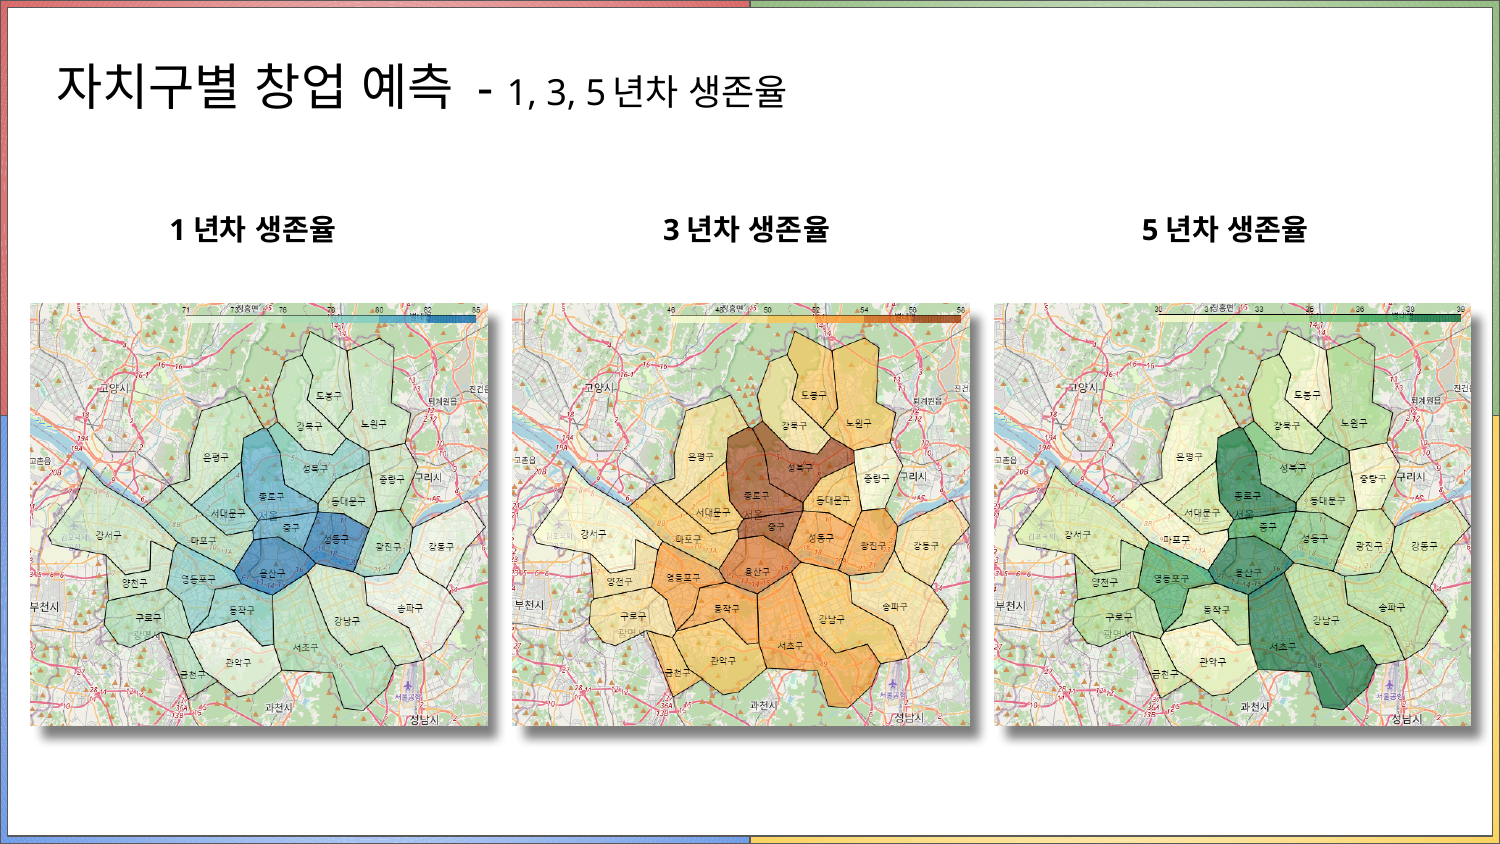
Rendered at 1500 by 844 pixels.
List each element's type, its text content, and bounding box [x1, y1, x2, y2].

title 자치구별 창업 예측 - 1, 3, 5년차 생존율 [41, 39, 1441, 131]
text_box 1년차 생존율 [146, 196, 373, 262]
picture [30, 303, 488, 726]
text_box 5년차 생존율 [1119, 196, 1346, 262]
text_box 3년차 생존율 [639, 196, 866, 262]
picture [512, 303, 970, 726]
picture [994, 303, 1471, 726]
